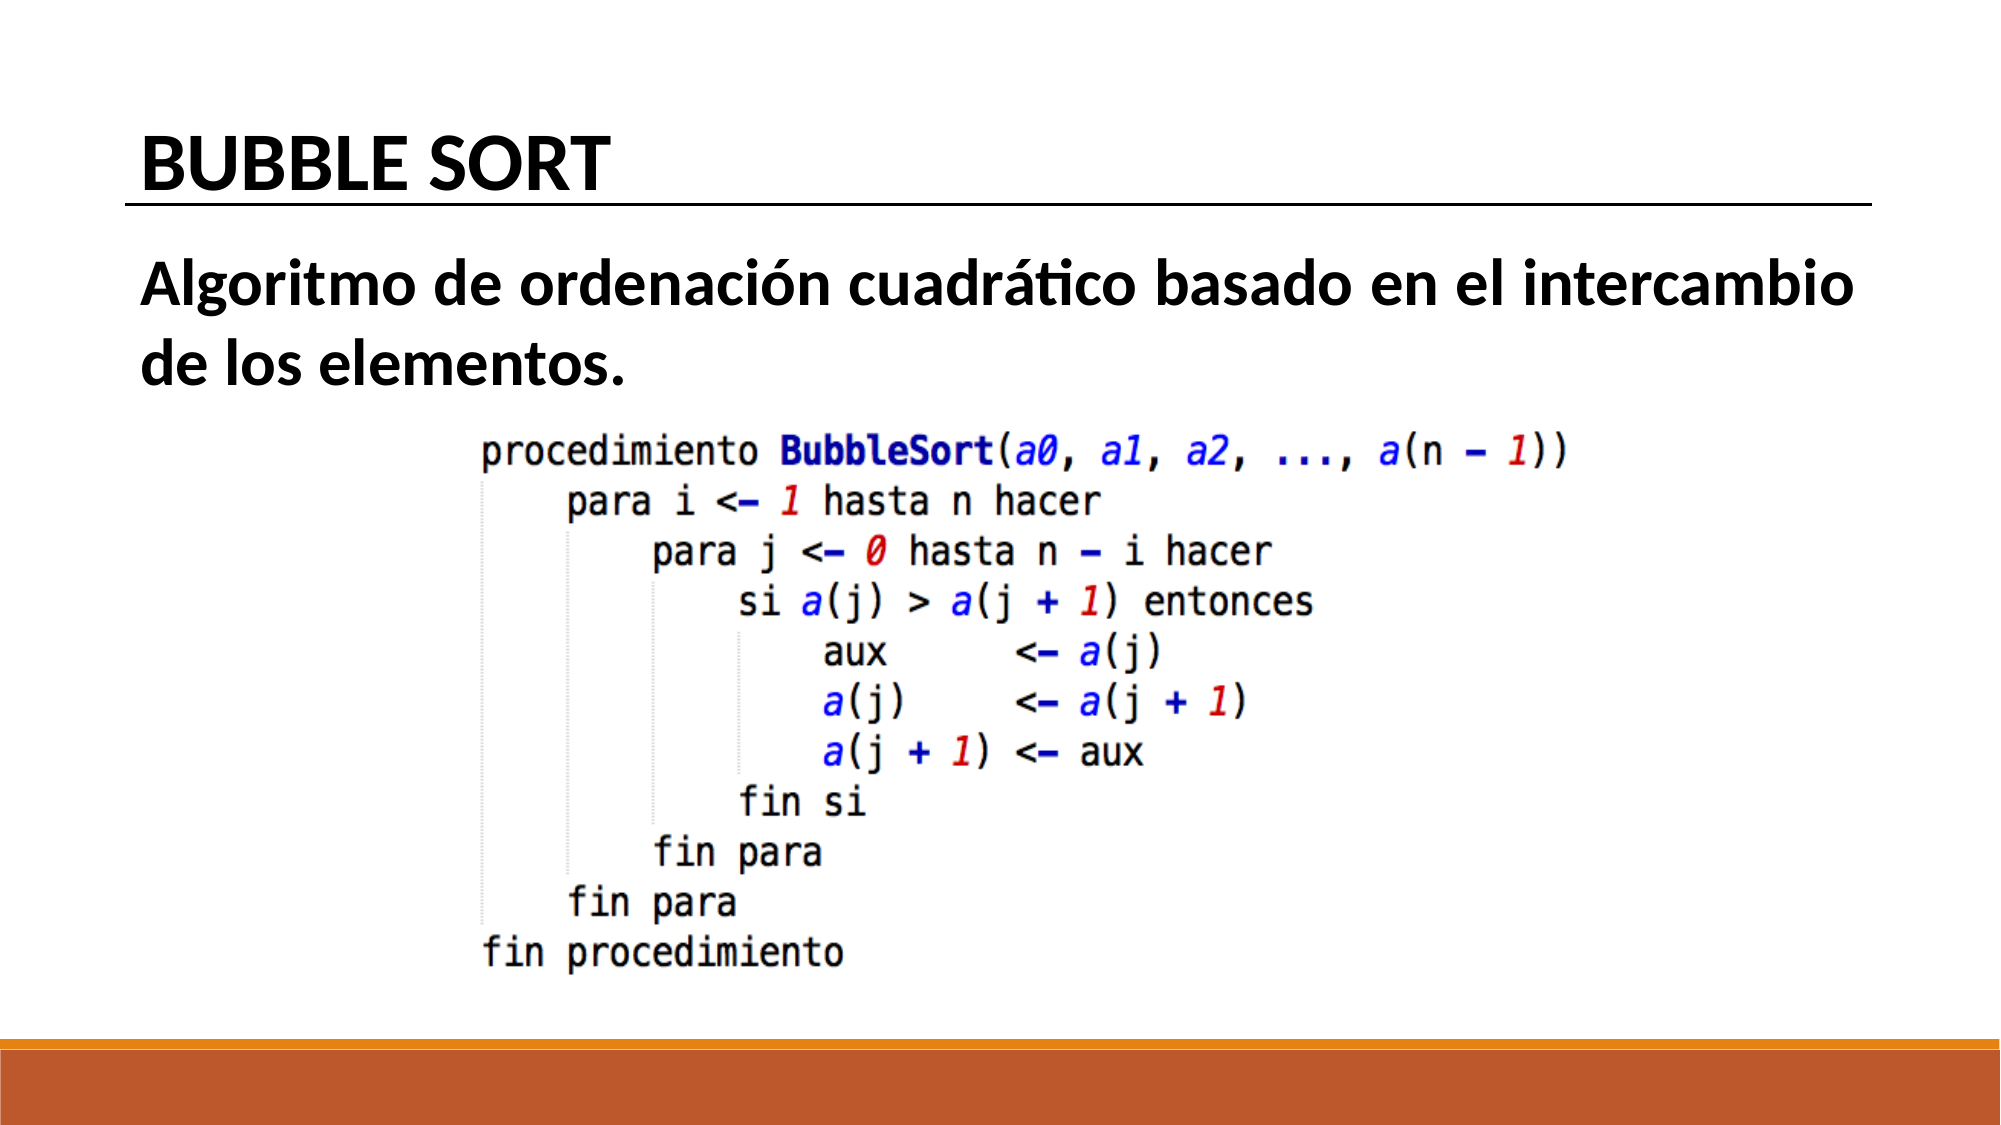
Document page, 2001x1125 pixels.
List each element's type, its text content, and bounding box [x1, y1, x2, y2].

text_box Algoritmo de ordenación cuadrático basado en el intercambio de los elementos. [125, 231, 1872, 407]
picture [438, 405, 1643, 1020]
text_box BUBBLE SORT [125, 99, 1872, 203]
